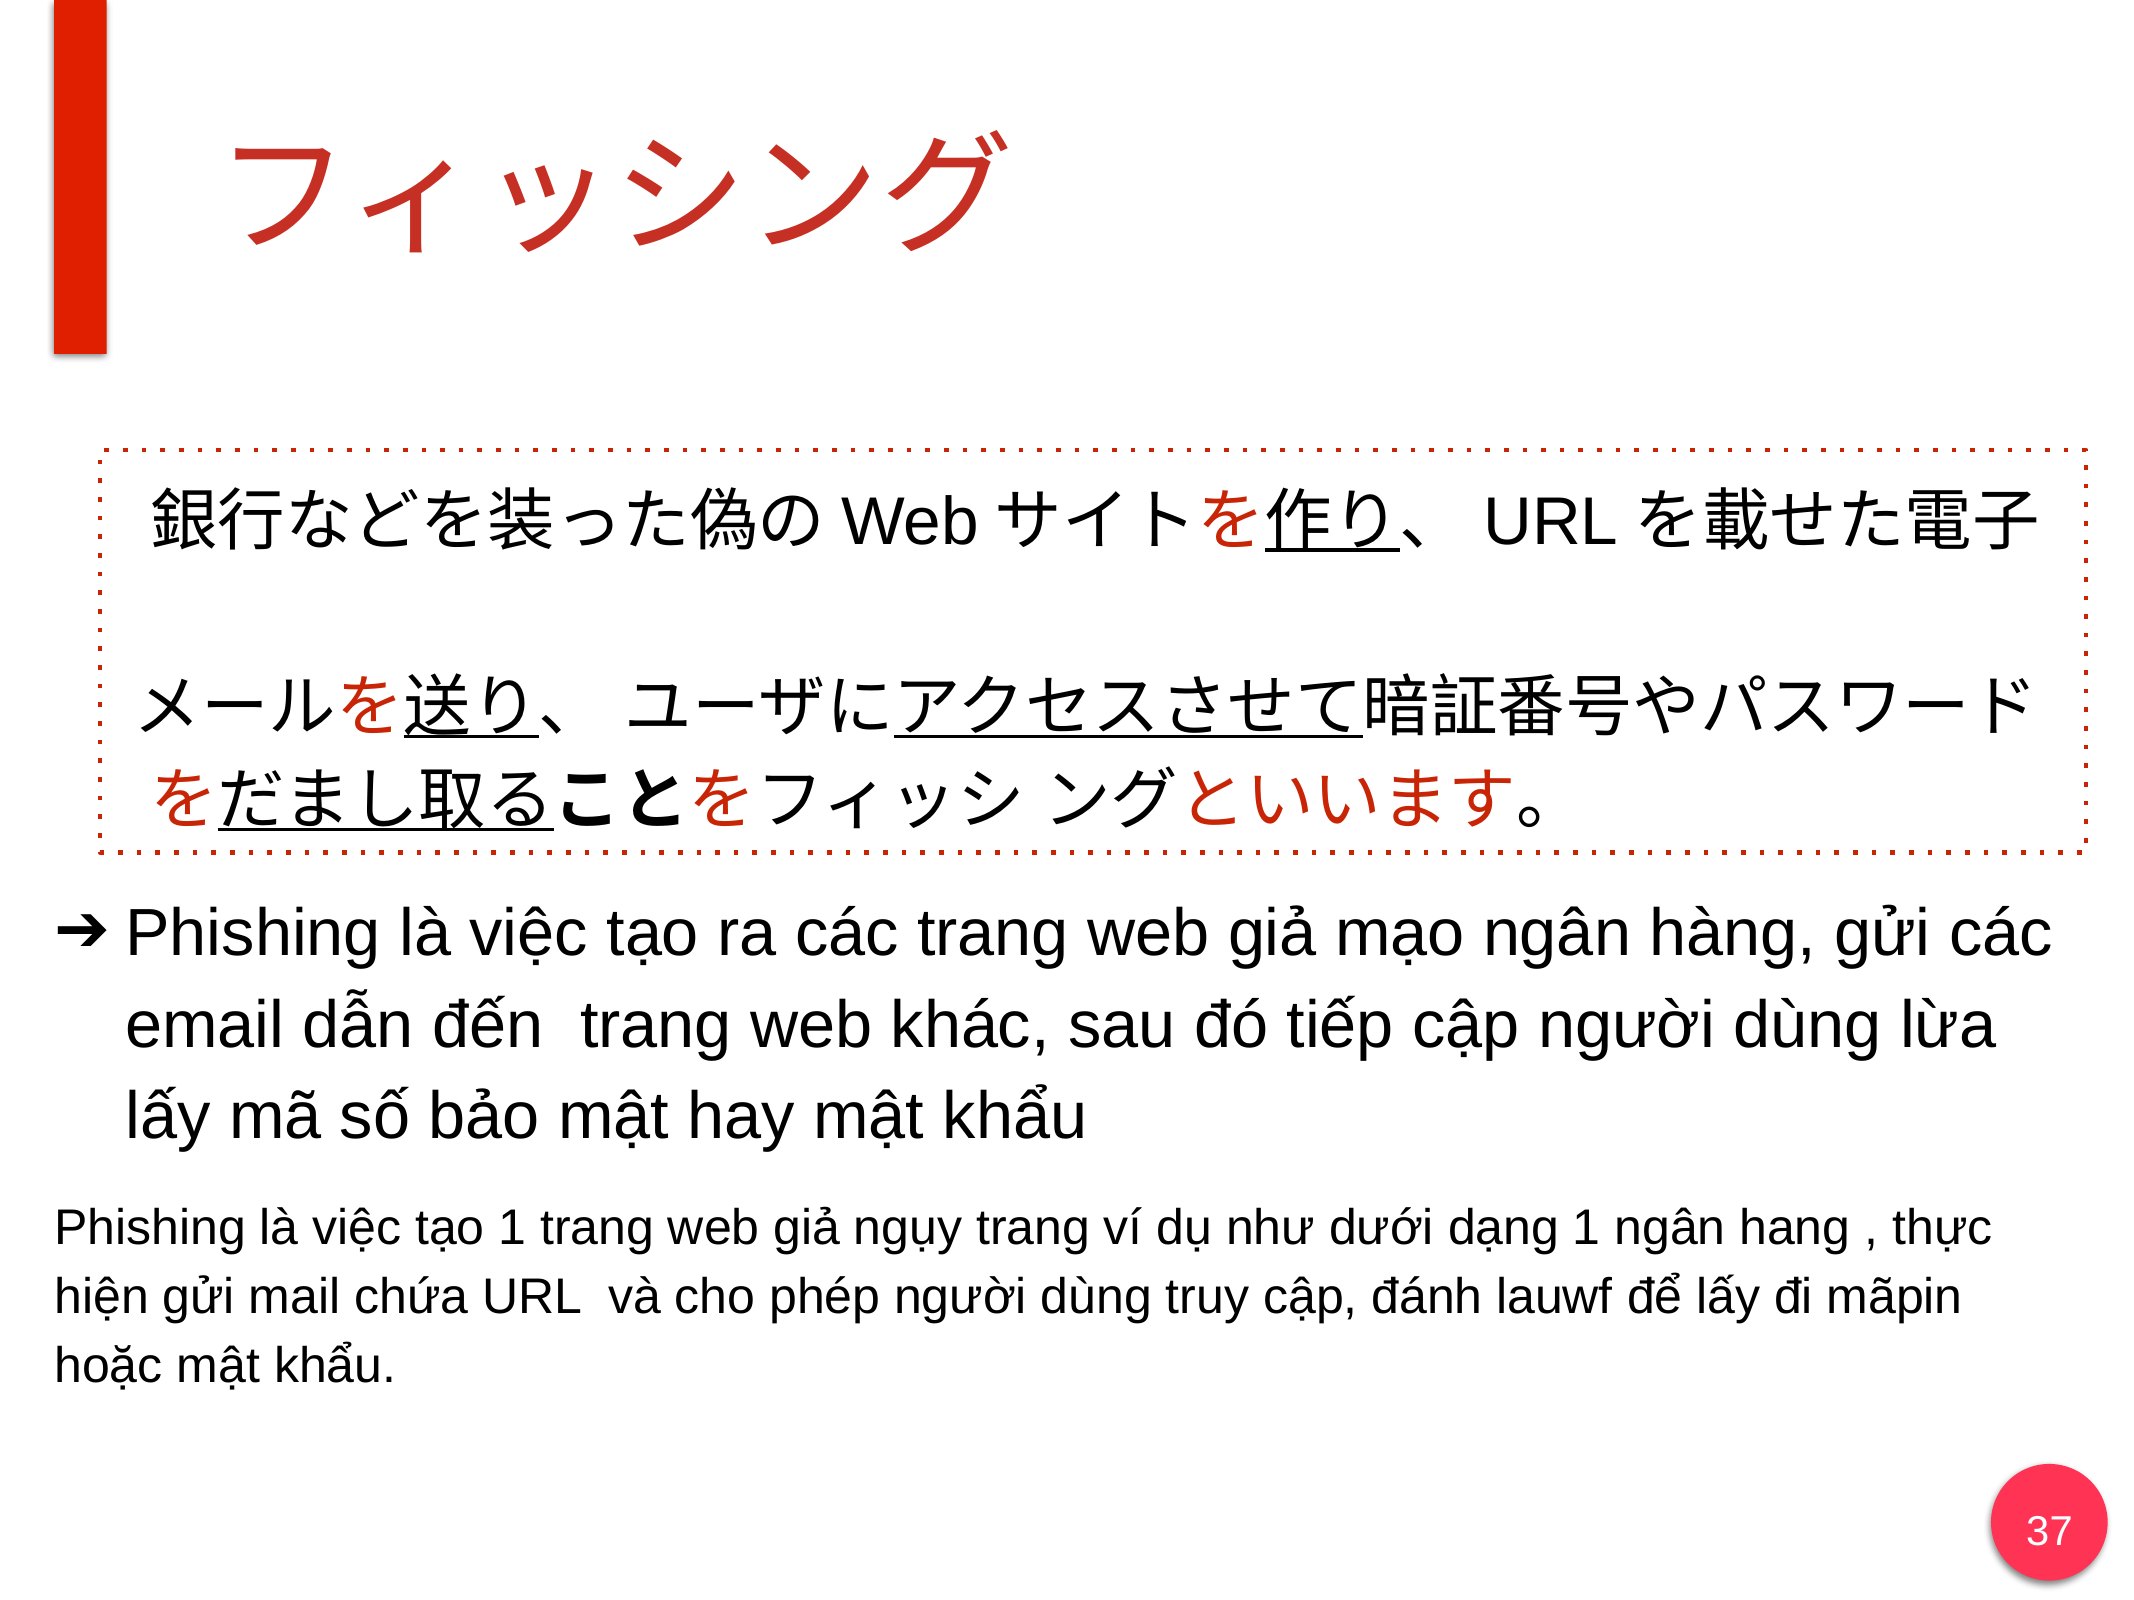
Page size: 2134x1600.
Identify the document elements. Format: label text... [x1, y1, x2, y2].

text_box Phishing là việc tạo ra các trang web giả mạo ngân hàng, gửi các email dẫn đến trang web khác, sau đó tiếp cập người dùng lừa lấy mã số bảo mật hay mật khẩu [35, 861, 2098, 1168]
text_box 銀行などを装った偽のWebサイトを作り、URLを載せた電子 メールを送り、 ユーザにアクセスさせて暗証番号やパスワード をだまし取ることをフィッシ ングといいます。 [99, 450, 2087, 853]
text_box Phishing là việc tạo 1 trang web giả ngụy trang ví dụ như dưới dạng 1 ngân hang , thực hiện gửi mail chứa URL và cho phép người dùng truy cập, đánh lauwf để lấy đi mãpin hoặc mật khẩu. [35, 1170, 2098, 1408]
title フィッシング [208, 18, 2030, 336]
slide_number 37 [2012, 1495, 2087, 1554]
